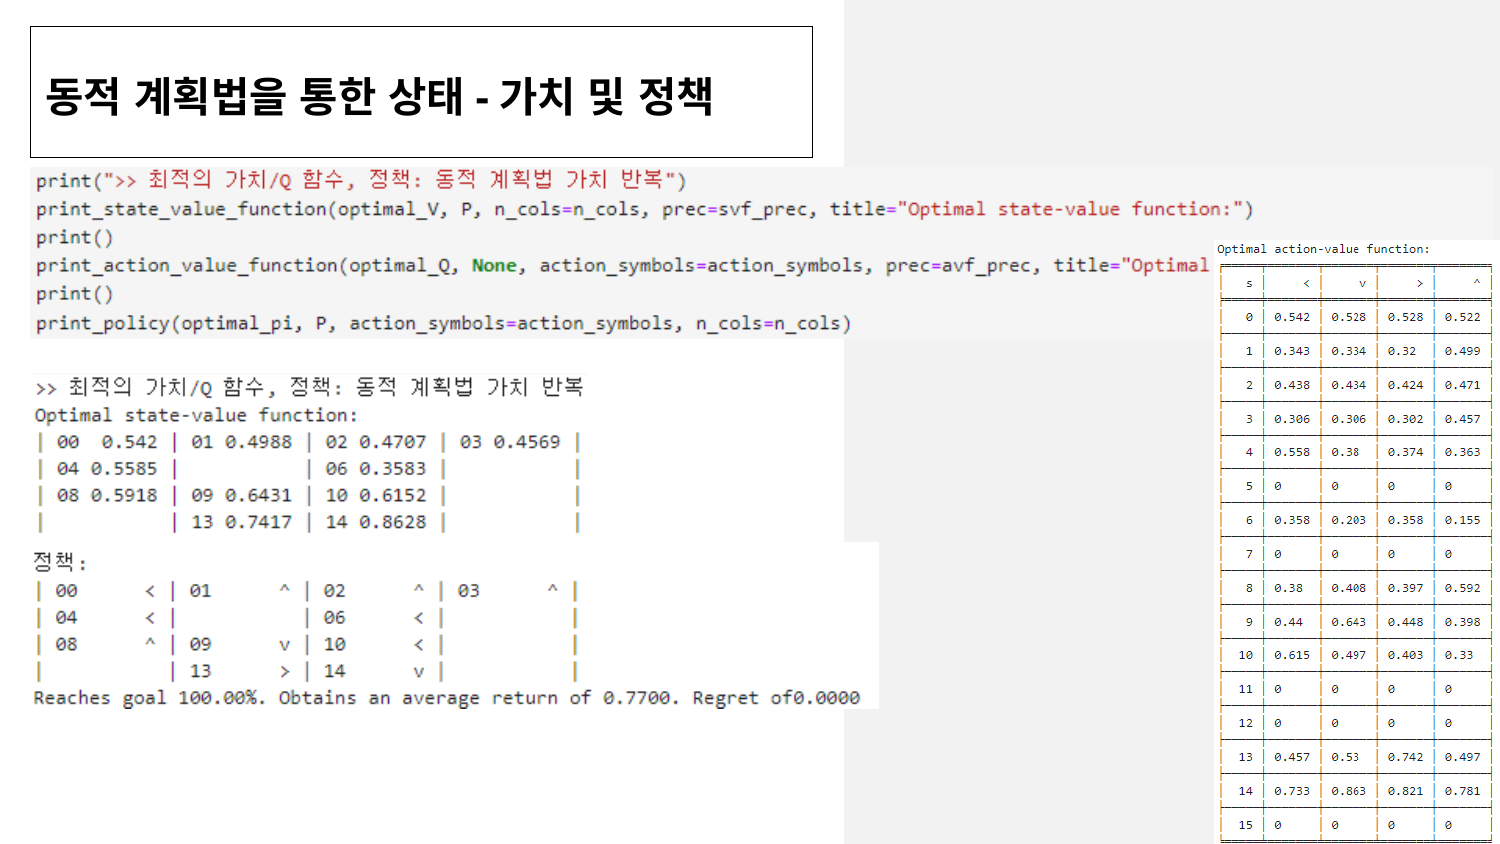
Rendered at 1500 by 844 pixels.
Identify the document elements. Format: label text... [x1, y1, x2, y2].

picture [30, 0, 1500, 844]
title 동적 계획법을 통한 상태-가치 및 정책 [30, 26, 813, 158]
